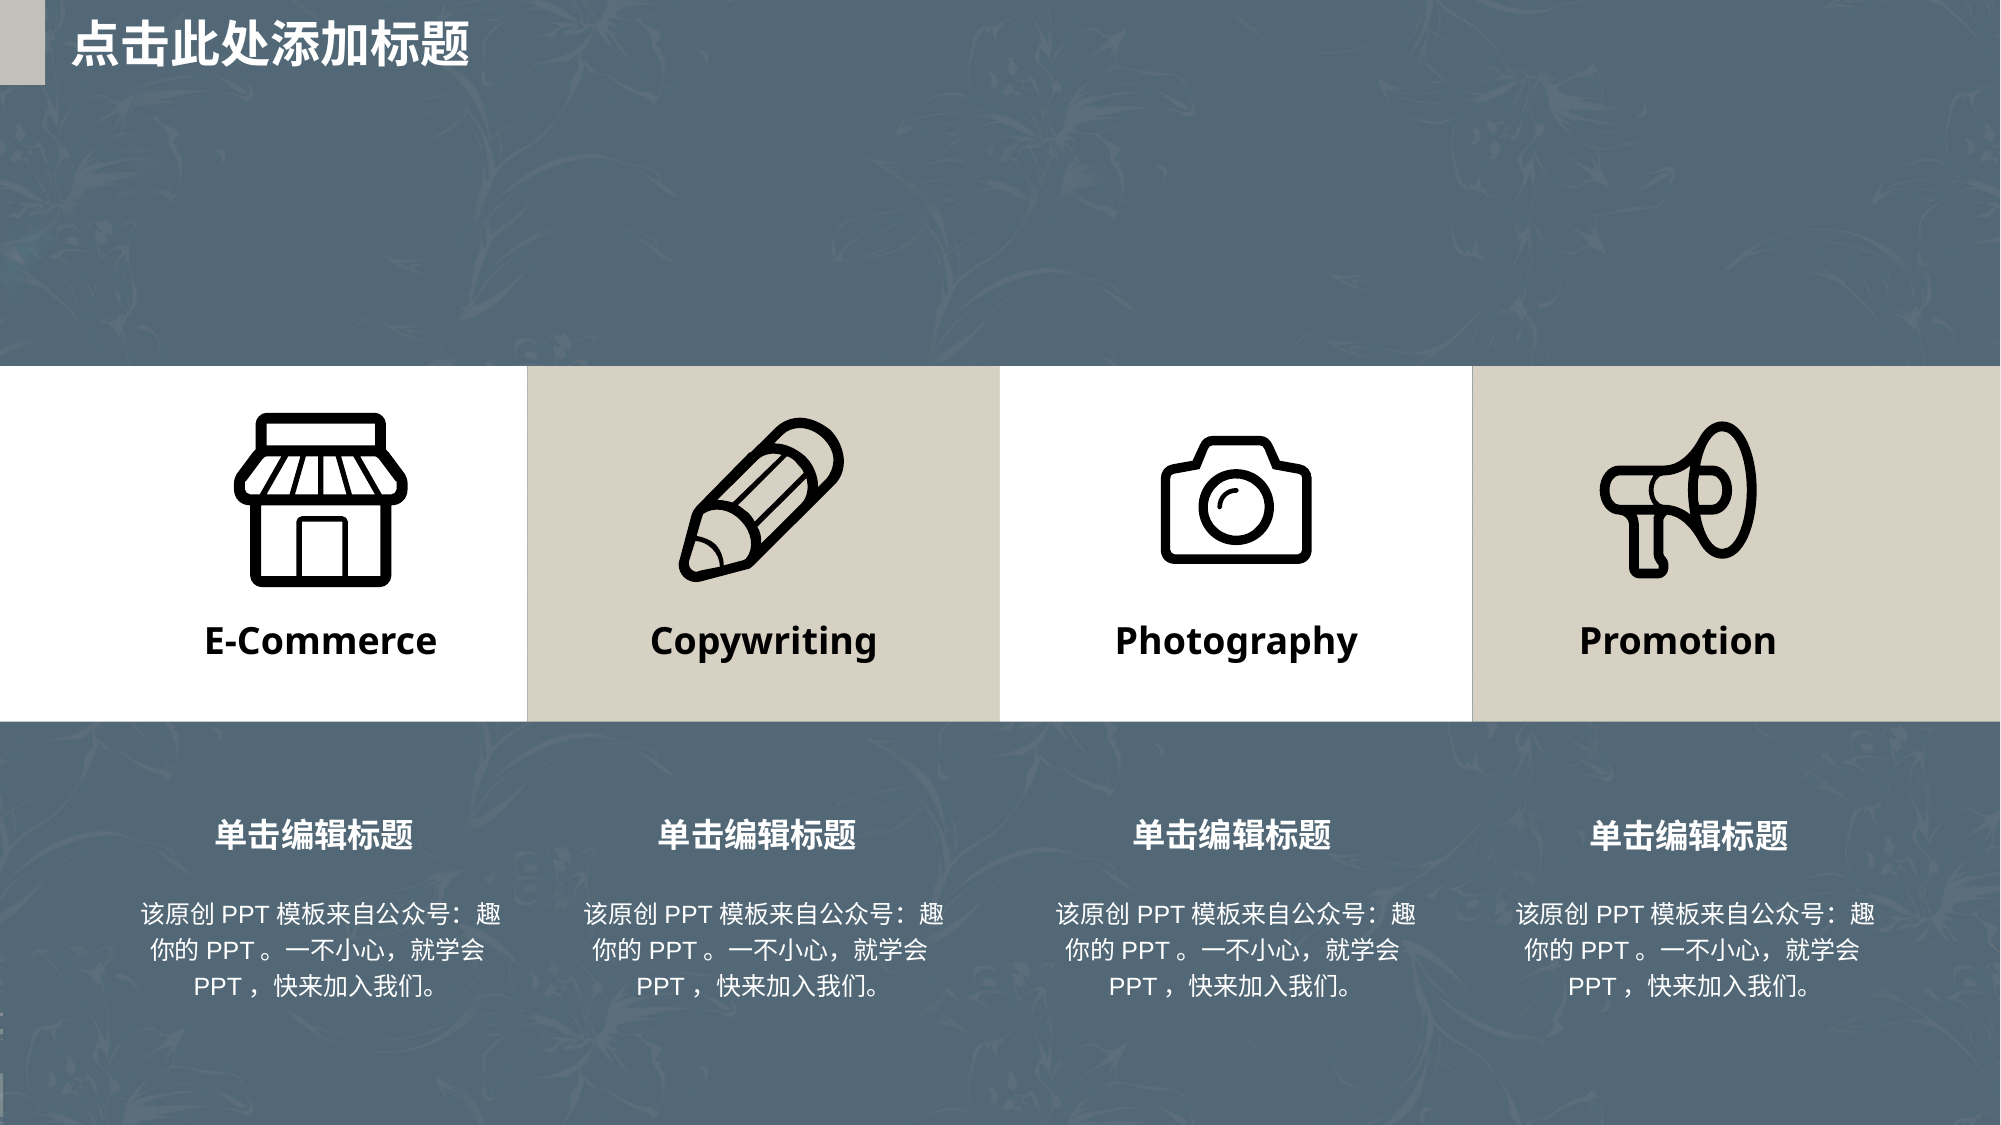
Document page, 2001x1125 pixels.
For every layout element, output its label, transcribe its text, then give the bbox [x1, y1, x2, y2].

text_box [1599, 421, 1757, 579]
text_box [233, 412, 408, 588]
text_box 单击编辑标题 [1589, 806, 1802, 855]
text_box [1160, 435, 1312, 564]
text_box 单击编辑标题 [1132, 806, 1345, 855]
text_box [999, 365, 1473, 723]
text_box Promotion [1564, 609, 1793, 670]
text_box 点击此处添加标题 [45, 4, 497, 80]
text_box Photography [1099, 609, 1373, 670]
text_box [1473, 365, 2000, 723]
text_box 该原创PPT模板来自公众号：趣你的PPT。一不小心，就学会PPT，快来加入我们。 [572, 892, 956, 1000]
text_box 该原创PPT模板来自公众号：趣你的PPT。一不小心，就学会PPT，快来加入我们。 [1503, 892, 1887, 1000]
picture [0, 0, 2001, 1125]
text_box [0, 0, 46, 86]
text_box Copywriting [634, 609, 893, 670]
text_box [678, 417, 844, 583]
text_box 该原创PPT模板来自公众号：趣你的PPT。一不小心，就学会PPT，快来加入我们。 [129, 892, 513, 1000]
text_box 单击编辑标题 [657, 806, 870, 855]
text_box [0, 365, 528, 723]
text_box [528, 365, 999, 723]
text_box E-Commerce [189, 609, 453, 670]
text_box 单击编辑标题 [214, 806, 427, 855]
text_box 该原创PPT模板来自公众号：趣你的PPT。一不小心，就学会PPT，快来加入我们。 [1044, 892, 1428, 1000]
